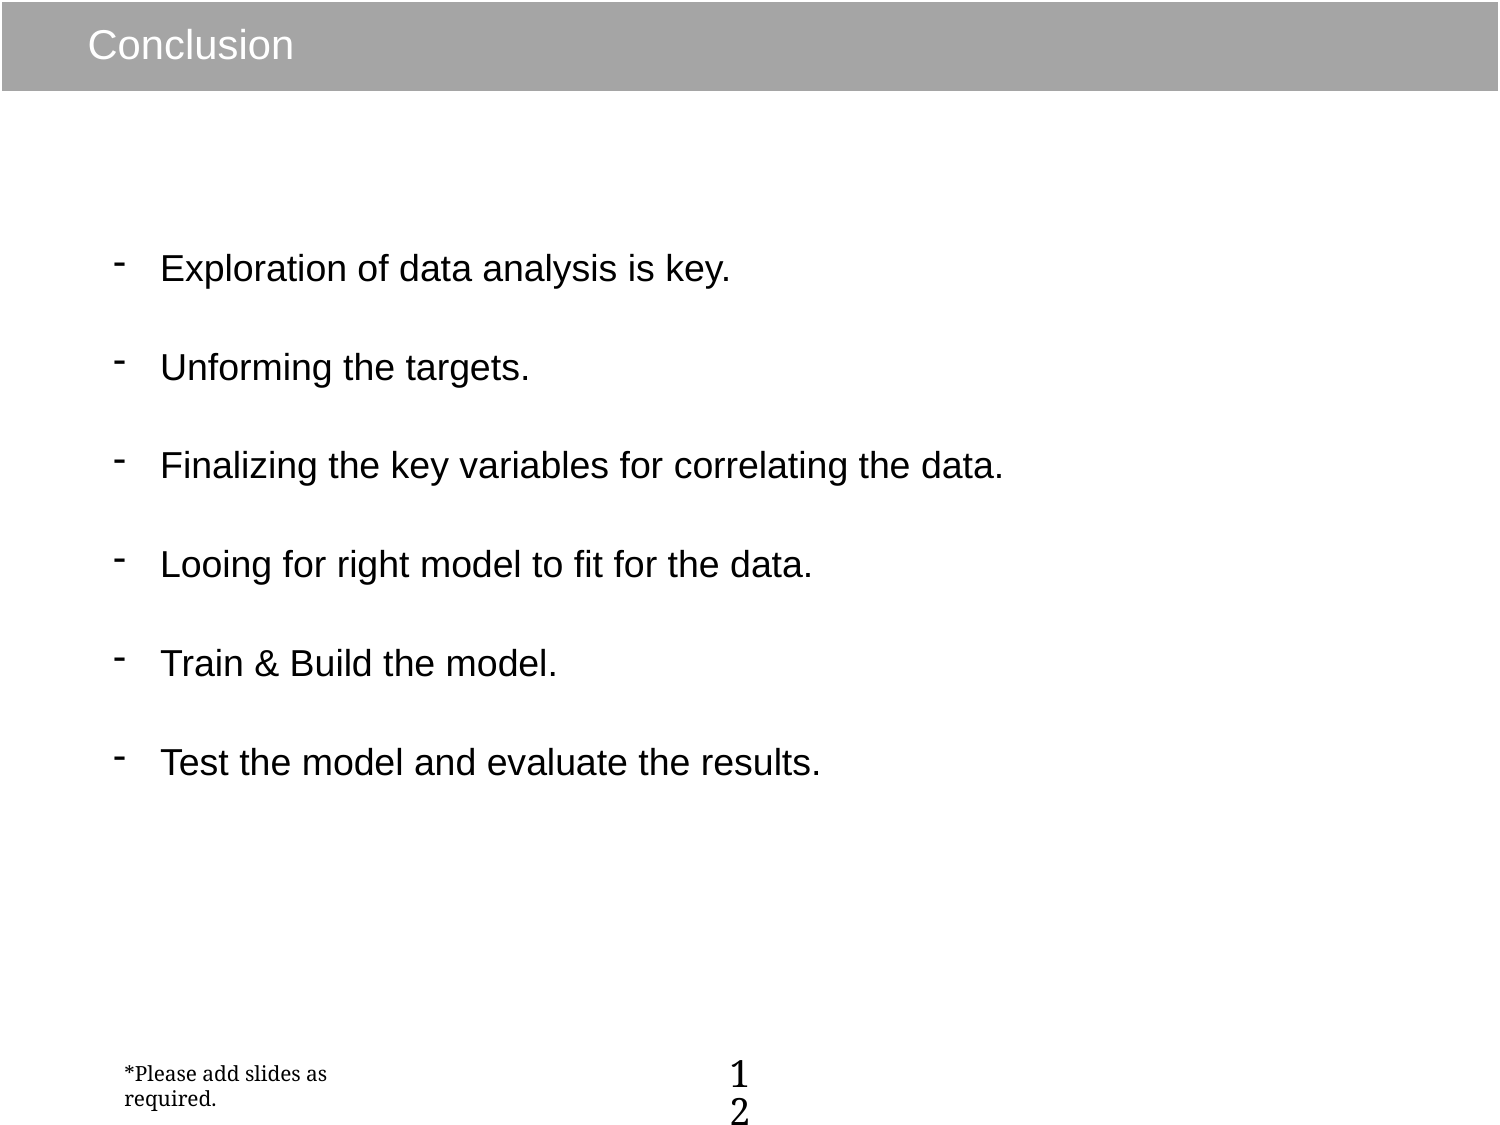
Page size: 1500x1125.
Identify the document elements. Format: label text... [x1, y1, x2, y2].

title Conclusion [79, 2, 1231, 91]
slide_number 12 [721, 1042, 779, 1125]
text_box *Please add slides as required. [116, 1053, 413, 1118]
list Exploration of data analysis is key. Unforming the targets. Finalizing the key variables for correlating the data. Looing for right model to fit for the data. Train & Build the model. Test the model and evaluate the results. [105, 231, 1407, 912]
